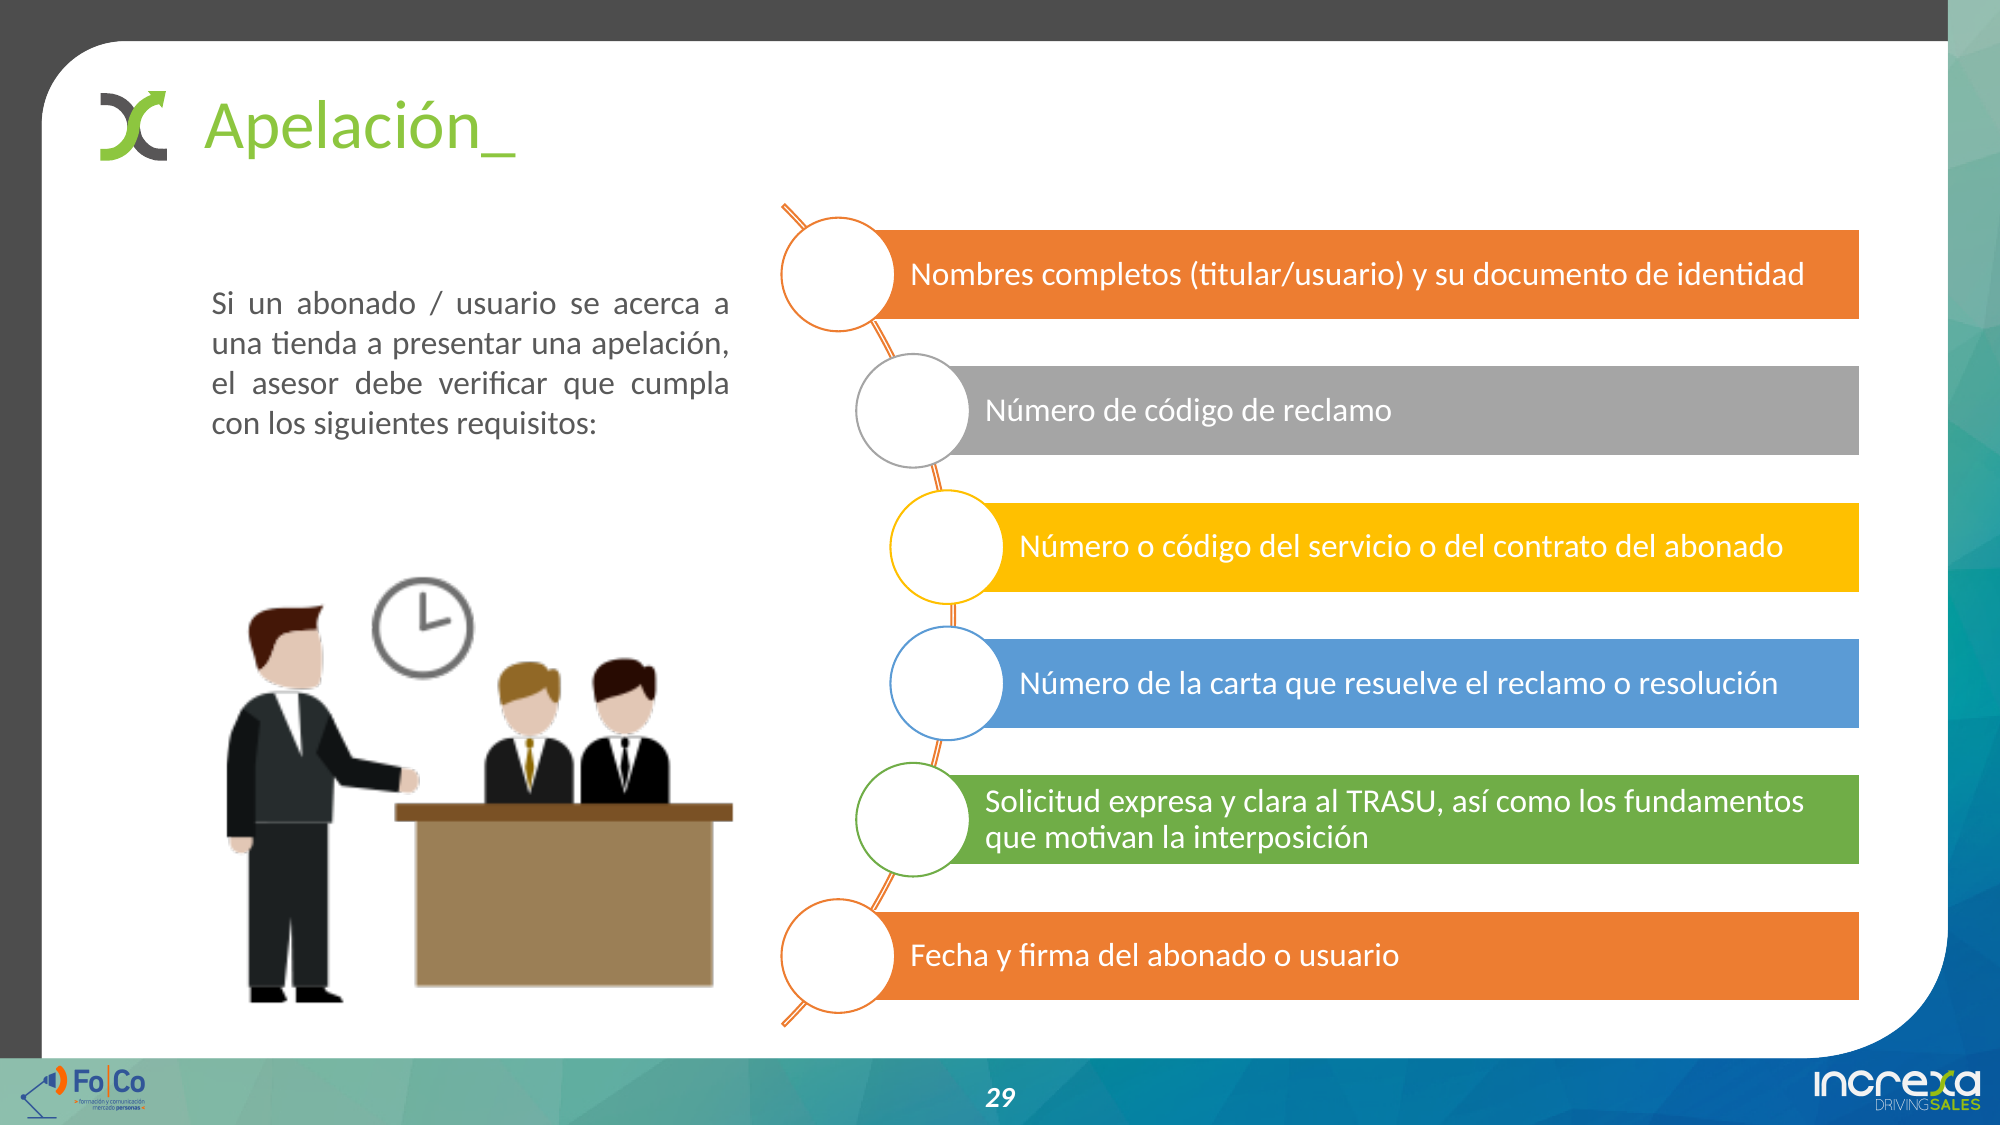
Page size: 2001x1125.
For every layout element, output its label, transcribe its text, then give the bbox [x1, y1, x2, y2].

slide_number 29 [774, 1076, 1225, 1115]
title Apelación_ [189, 81, 1863, 171]
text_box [769, 183, 1872, 1047]
text_box Si un abonado / usuario se acerca a una tienda a presentar una apelación, el asesor debe verificar que cumpla con los siguientes requisitos: [196, 273, 746, 449]
picture [0, 0, 2000, 1125]
